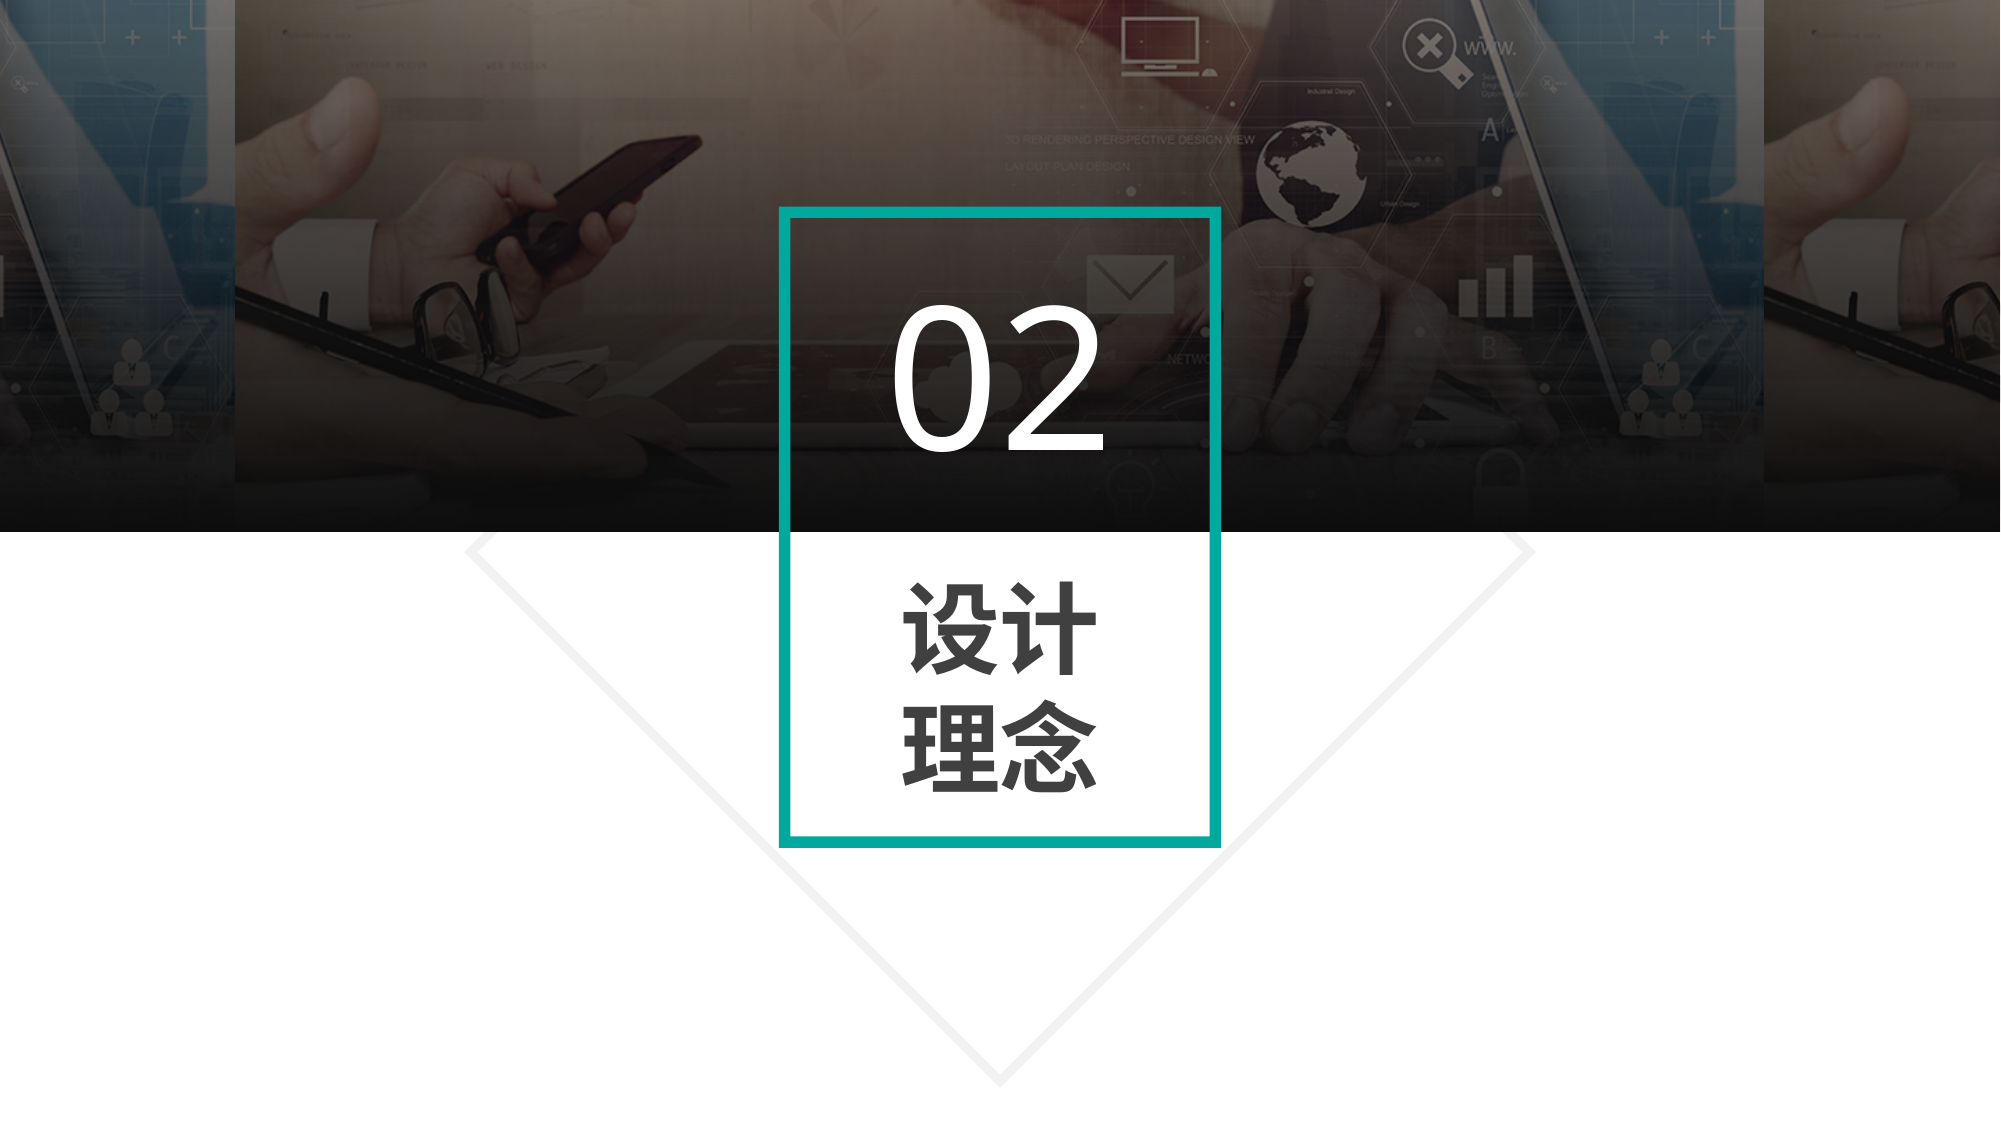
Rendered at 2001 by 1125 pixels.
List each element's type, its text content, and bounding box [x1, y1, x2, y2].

text_box [469, 532, 1531, 1083]
text_box [0, 0, 2000, 532]
text_box [778, 205, 1222, 849]
text_box 设计 理念 [797, 559, 1202, 814]
text_box 02 [797, 243, 1202, 498]
